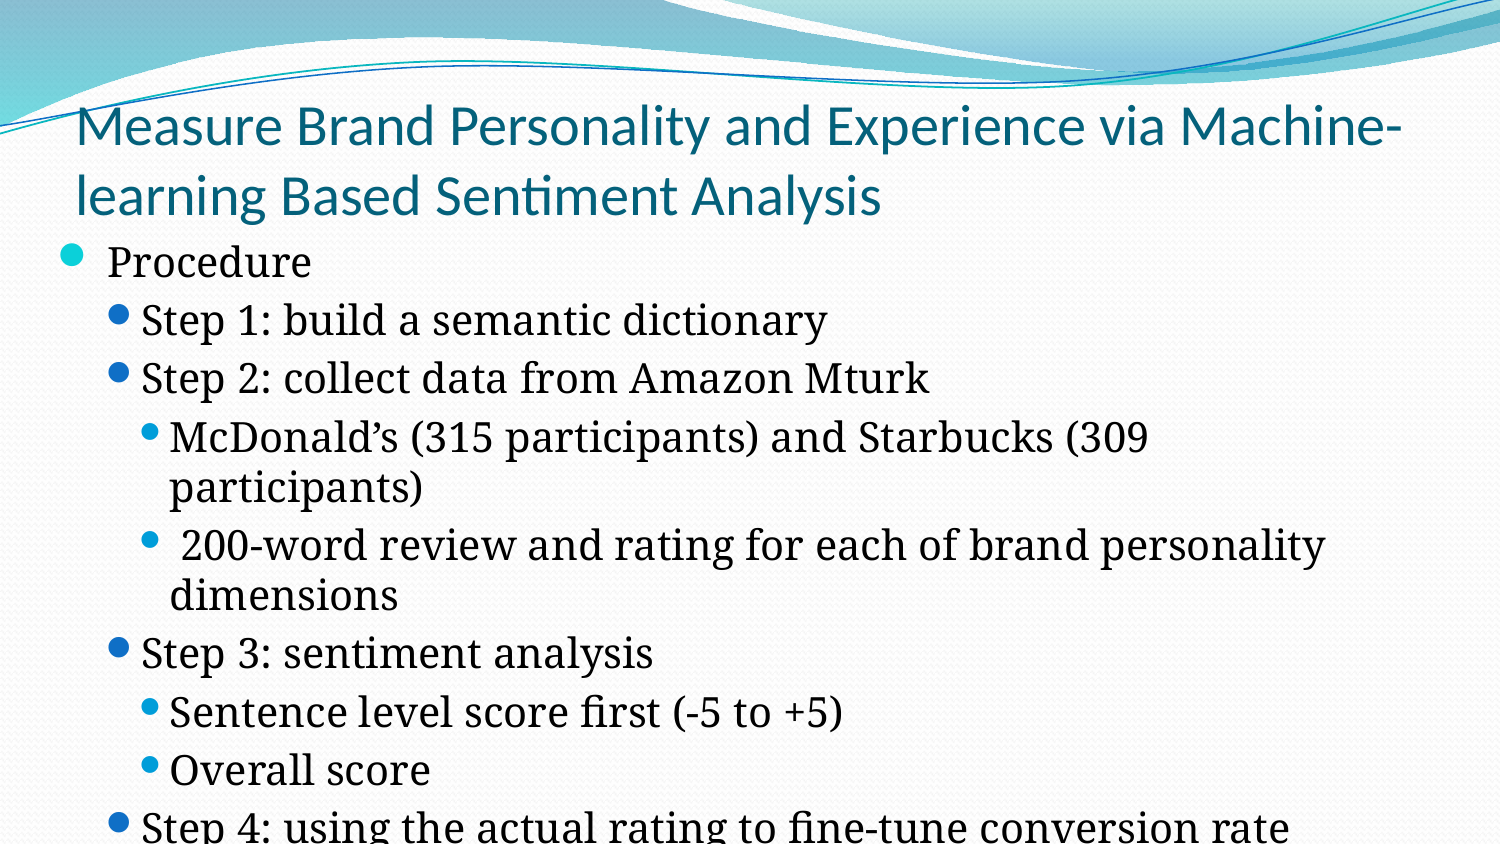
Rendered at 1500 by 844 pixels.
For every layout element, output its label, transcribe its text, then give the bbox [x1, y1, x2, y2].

title Measure Brand Personality and Experience via Machine-learning Based Sentiment Analysis [75, 86, 1425, 228]
list Procedure Step 1: build a semantic dictionary Step 2: collect data from Amazon Mturk McDonald’s (315 participants) and Starbucks (309 participants) 200-word review and rating for each of brand personality dimensions Step 3: sentiment analysis Sentence level score first (-5 to +5) Overall score Step 4: using the actual rating to fine-tune conversion rate [42, 227, 1413, 585]
